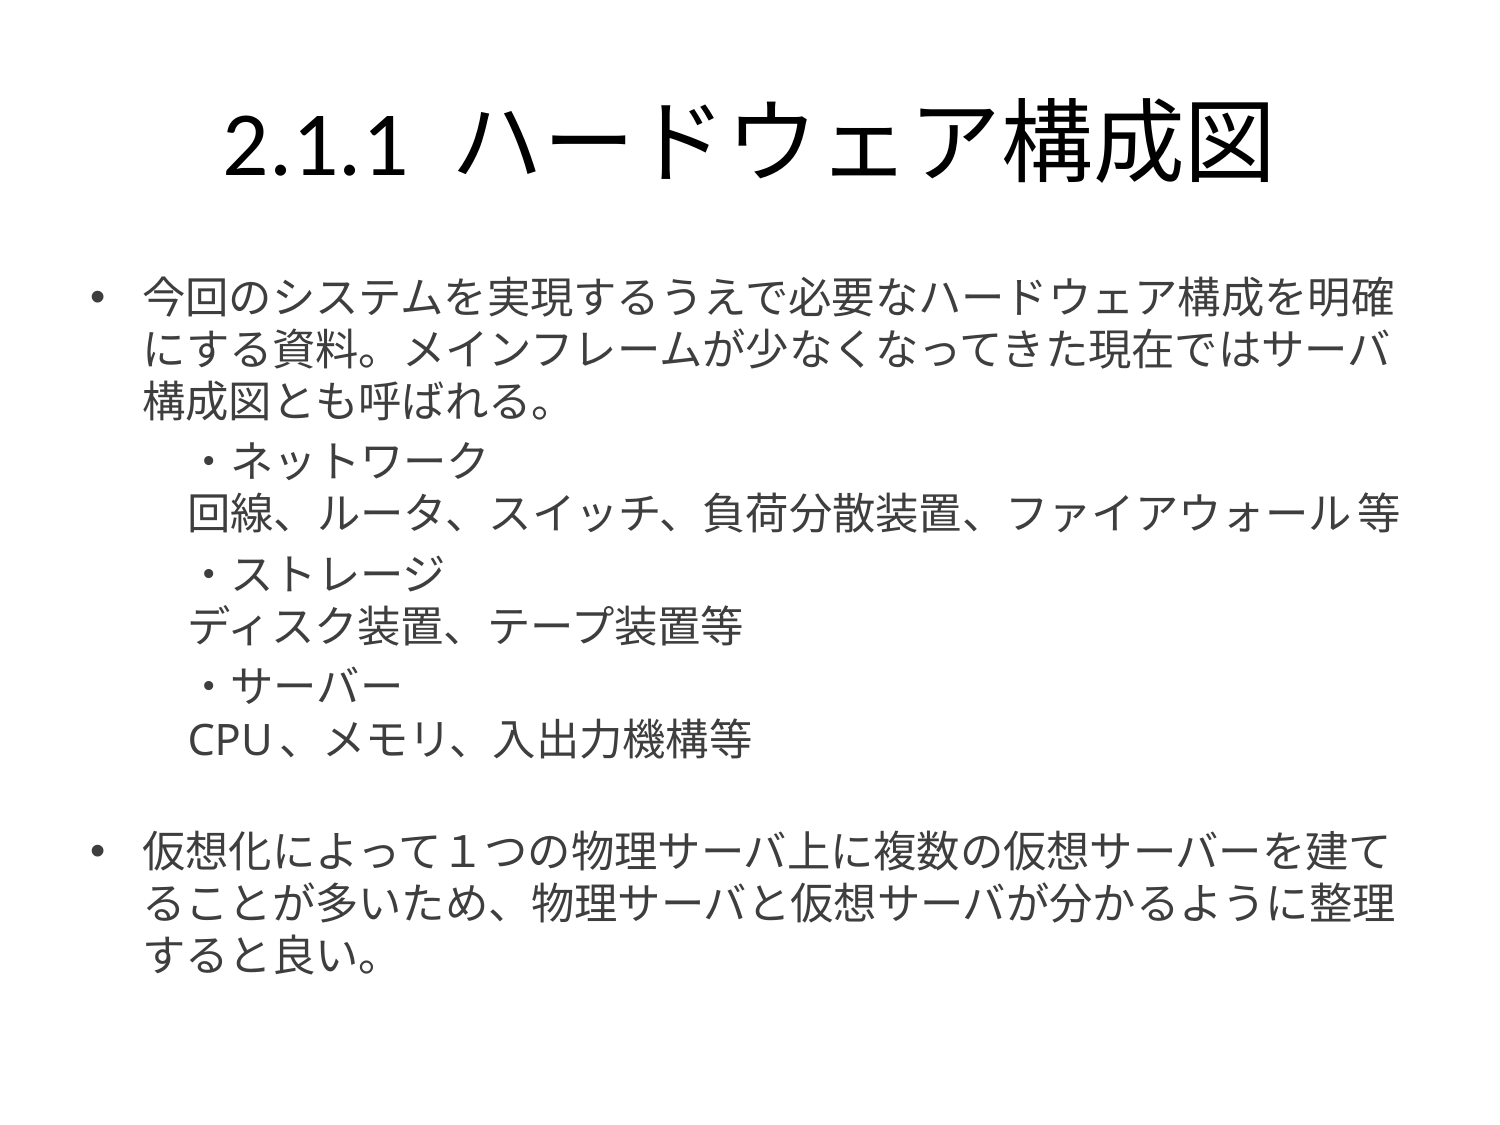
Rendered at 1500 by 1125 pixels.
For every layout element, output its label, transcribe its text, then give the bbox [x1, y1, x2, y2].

title 2.1.1 ハードウェア構成図 [75, 45, 1425, 233]
list 今回のシステムを実現するうえで必要なハードウェア構成を明確にする資料。メインフレームが少なくなってきた現在ではサーバ構成図とも呼ばれる。 ・ネットワーク 回線、ルータ、スイッチ、負荷分散装置、ファイアウォール 等 ・ストレージ ディスク装置、テープ装置等 ・サーバー CPU、メモリ、入出力機構等 仮想化によって１つの物理サーバ上に複数の仮想サーバーを建てることが多いため、物理サーバと仮想サーバが分かるように整理すると良い。 [75, 262, 1425, 1005]
